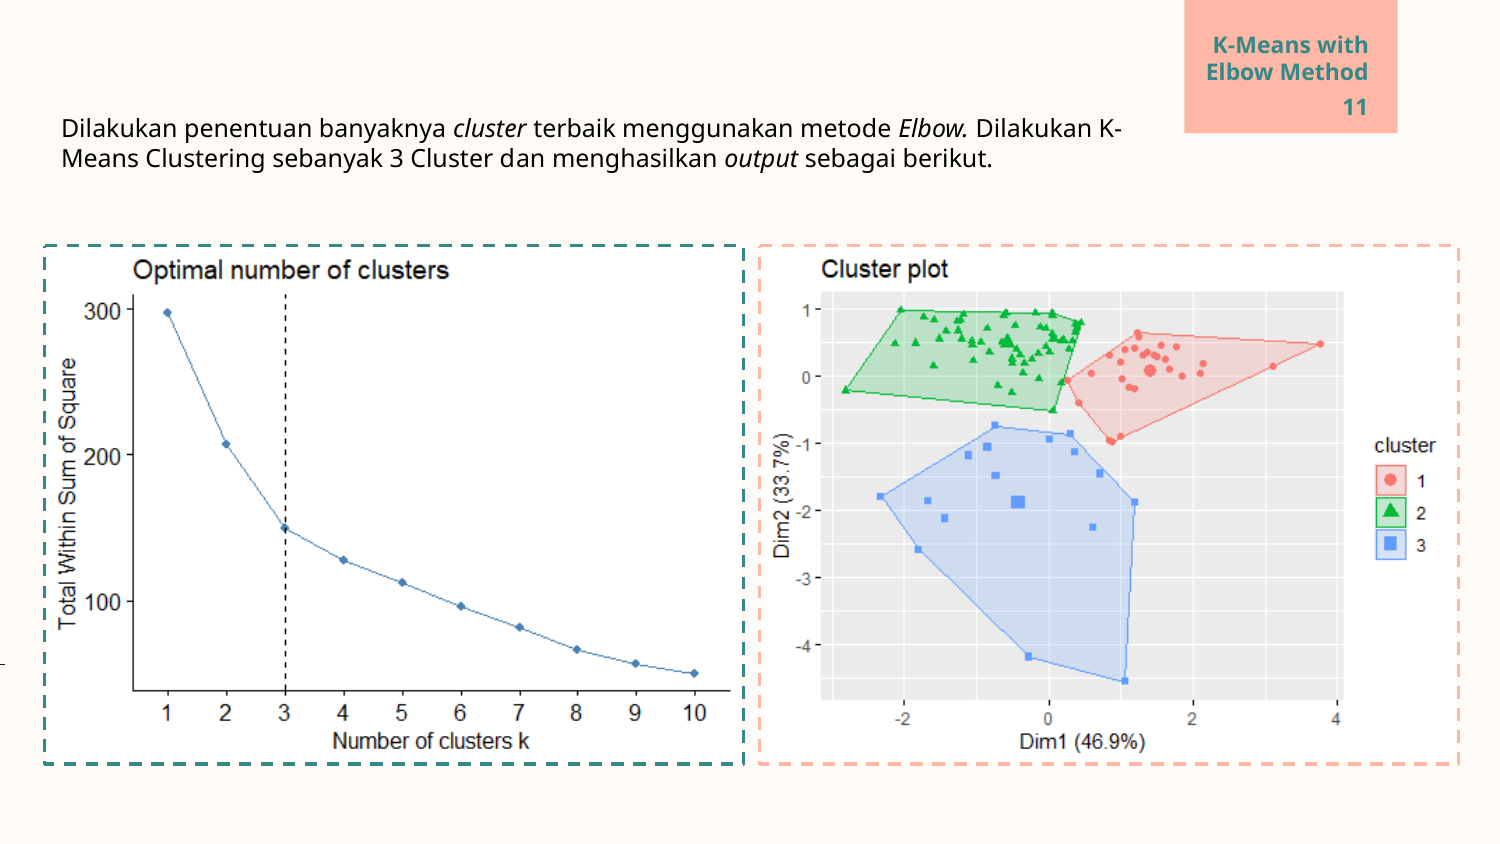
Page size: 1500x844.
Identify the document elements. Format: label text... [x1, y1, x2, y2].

title K-Means with Elbow Method [913, 21, 1384, 101]
picture [760, 246, 1457, 763]
slide_number 11 [1293, 101, 1384, 143]
picture [45, 246, 742, 763]
text_box Dilakukan penentuan banyaknya cluster terbaik menggunakan metode Elbow. Dilakukan K-Means Clustering sebanyak 3 Cluster dan menghasilkan output sebagai berikut. [46, 97, 1163, 222]
